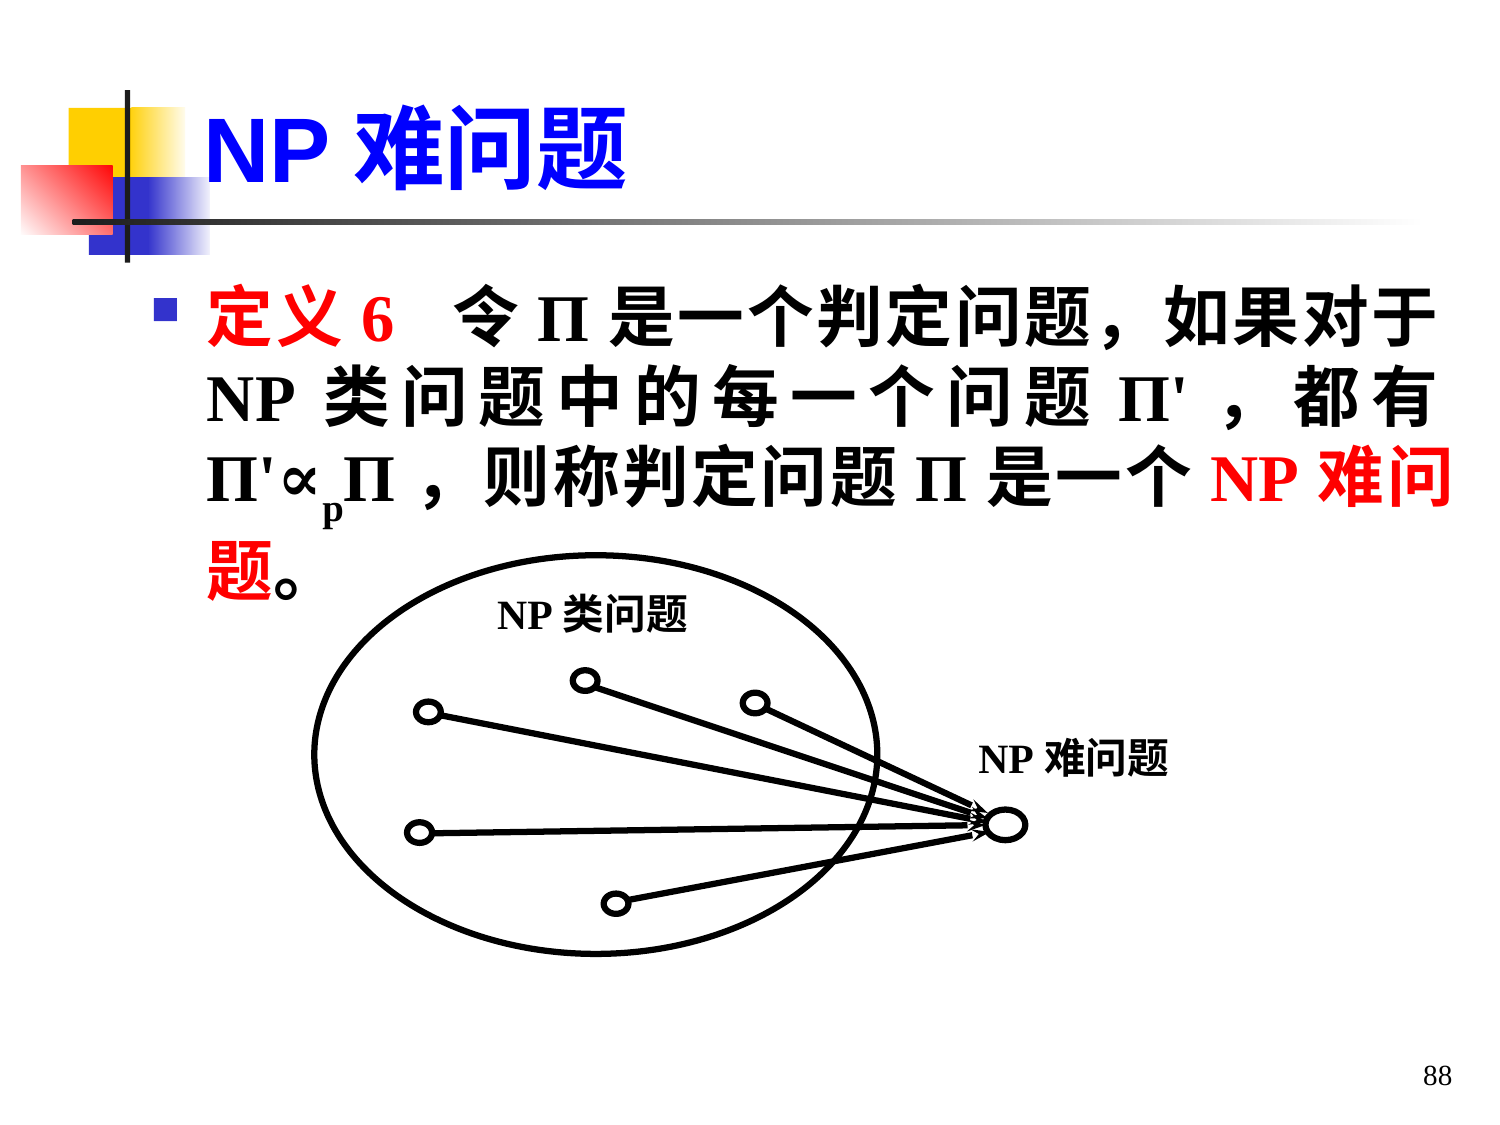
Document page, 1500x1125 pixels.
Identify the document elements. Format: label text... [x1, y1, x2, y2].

slide_number 88 [1155, 1024, 1468, 1100]
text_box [314, 554, 1174, 955]
list 定义6 令Π是一个判定问题，如果对于NP类问题中的每一个问题Π'，都有Π'∝pΠ，则称判定问题Π是一个NP难问题。 [135, 267, 1469, 1006]
title NP难问题 [188, 35, 1468, 208]
